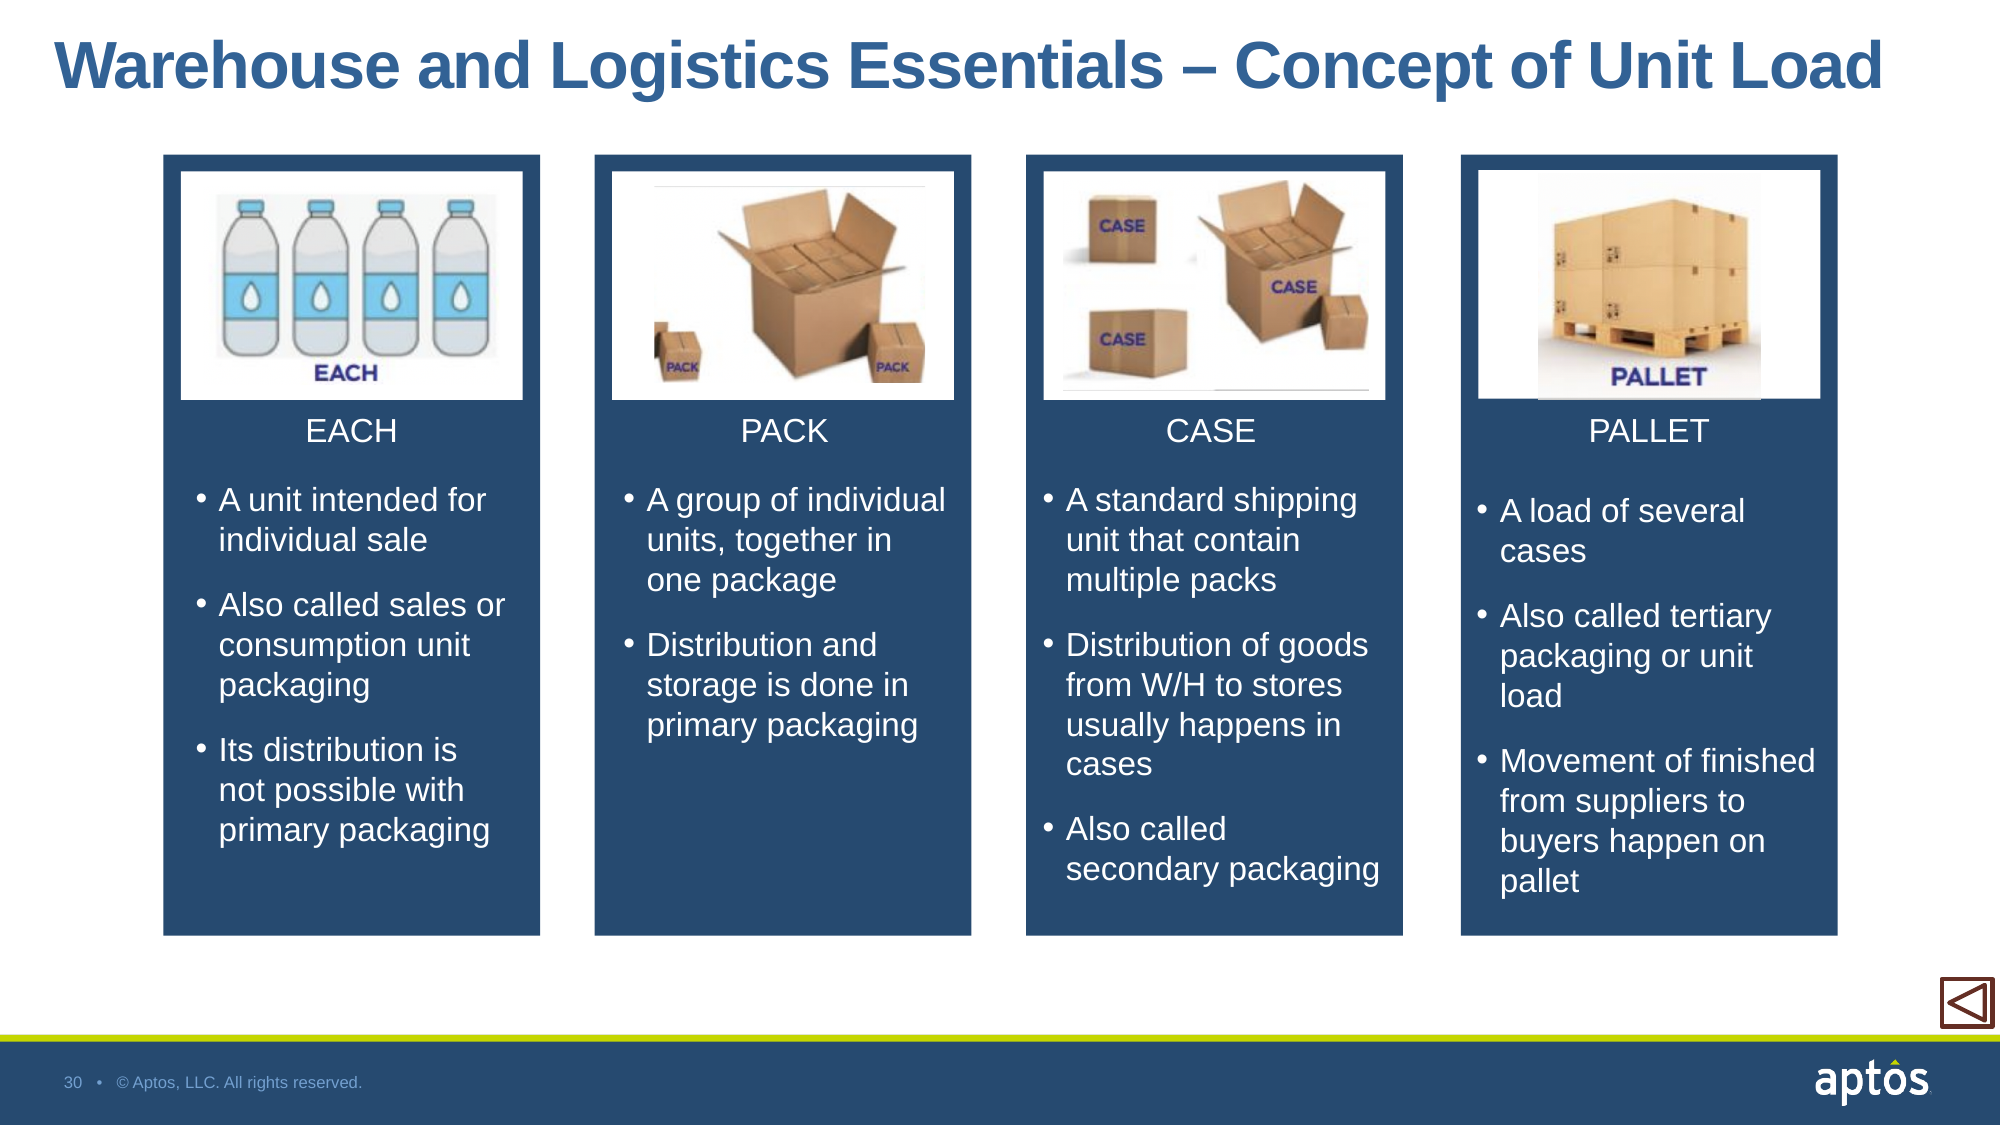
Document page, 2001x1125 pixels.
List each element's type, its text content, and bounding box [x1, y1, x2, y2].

text_box A standard shipping unit that contain multiple packs Distribution of goods from W/H to stores usually happens in cases Also called secondary packaging [1027, 470, 1403, 895]
text_box [1476, 168, 1822, 401]
text_box A unit intended for individual sale Also called sales or consumption unit packaging Its distribution is not possible with primary packaging [180, 470, 523, 856]
text_box [179, 169, 525, 402]
text_box PALLET [1501, 401, 1798, 457]
text_box [610, 169, 956, 402]
text_box [1940, 977, 1995, 1029]
text_box EACH [203, 401, 500, 457]
text_box [1041, 169, 1387, 402]
picture [654, 186, 926, 383]
text_box [161, 153, 542, 938]
picture [1063, 180, 1370, 391]
text_box A group of individual units, together in one package Distribution and storage is done in primary packaging [608, 470, 968, 815]
text_box [1024, 153, 1405, 938]
text_box Warehouse and Logistics Essentials – Concept of Unit Load [35, 21, 1977, 122]
text_box [1459, 153, 1840, 938]
text_box PACK [637, 401, 933, 457]
picture [203, 186, 500, 385]
text_box CASE [1063, 401, 1359, 457]
picture [1538, 173, 1761, 401]
text_box [593, 153, 973, 938]
text_box A load of several cases Also called tertiary packaging or unit load Movement of finished from suppliers to buyers happen on pallet [1461, 481, 1837, 907]
